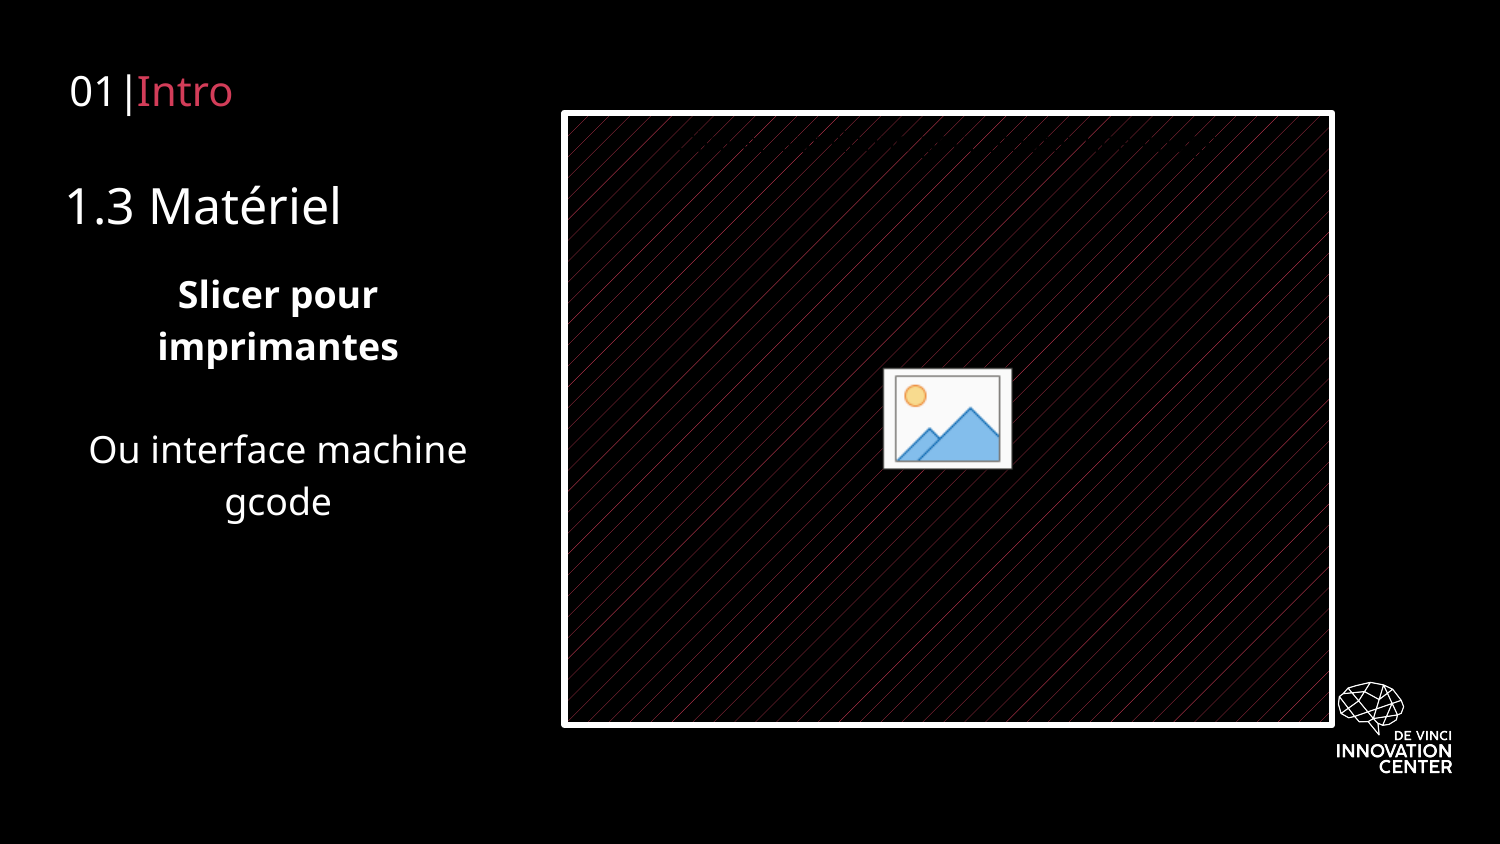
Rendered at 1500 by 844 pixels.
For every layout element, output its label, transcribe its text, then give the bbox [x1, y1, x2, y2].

title 1.3 Matériel [49, 115, 511, 250]
list Intro [103, 41, 462, 116]
picture [1320, 656, 1471, 807]
list 01| [35, 41, 103, 116]
list Slicer pour imprimantes Ou interface machine gcode [35, 249, 497, 728]
picture [567, 115, 1329, 722]
